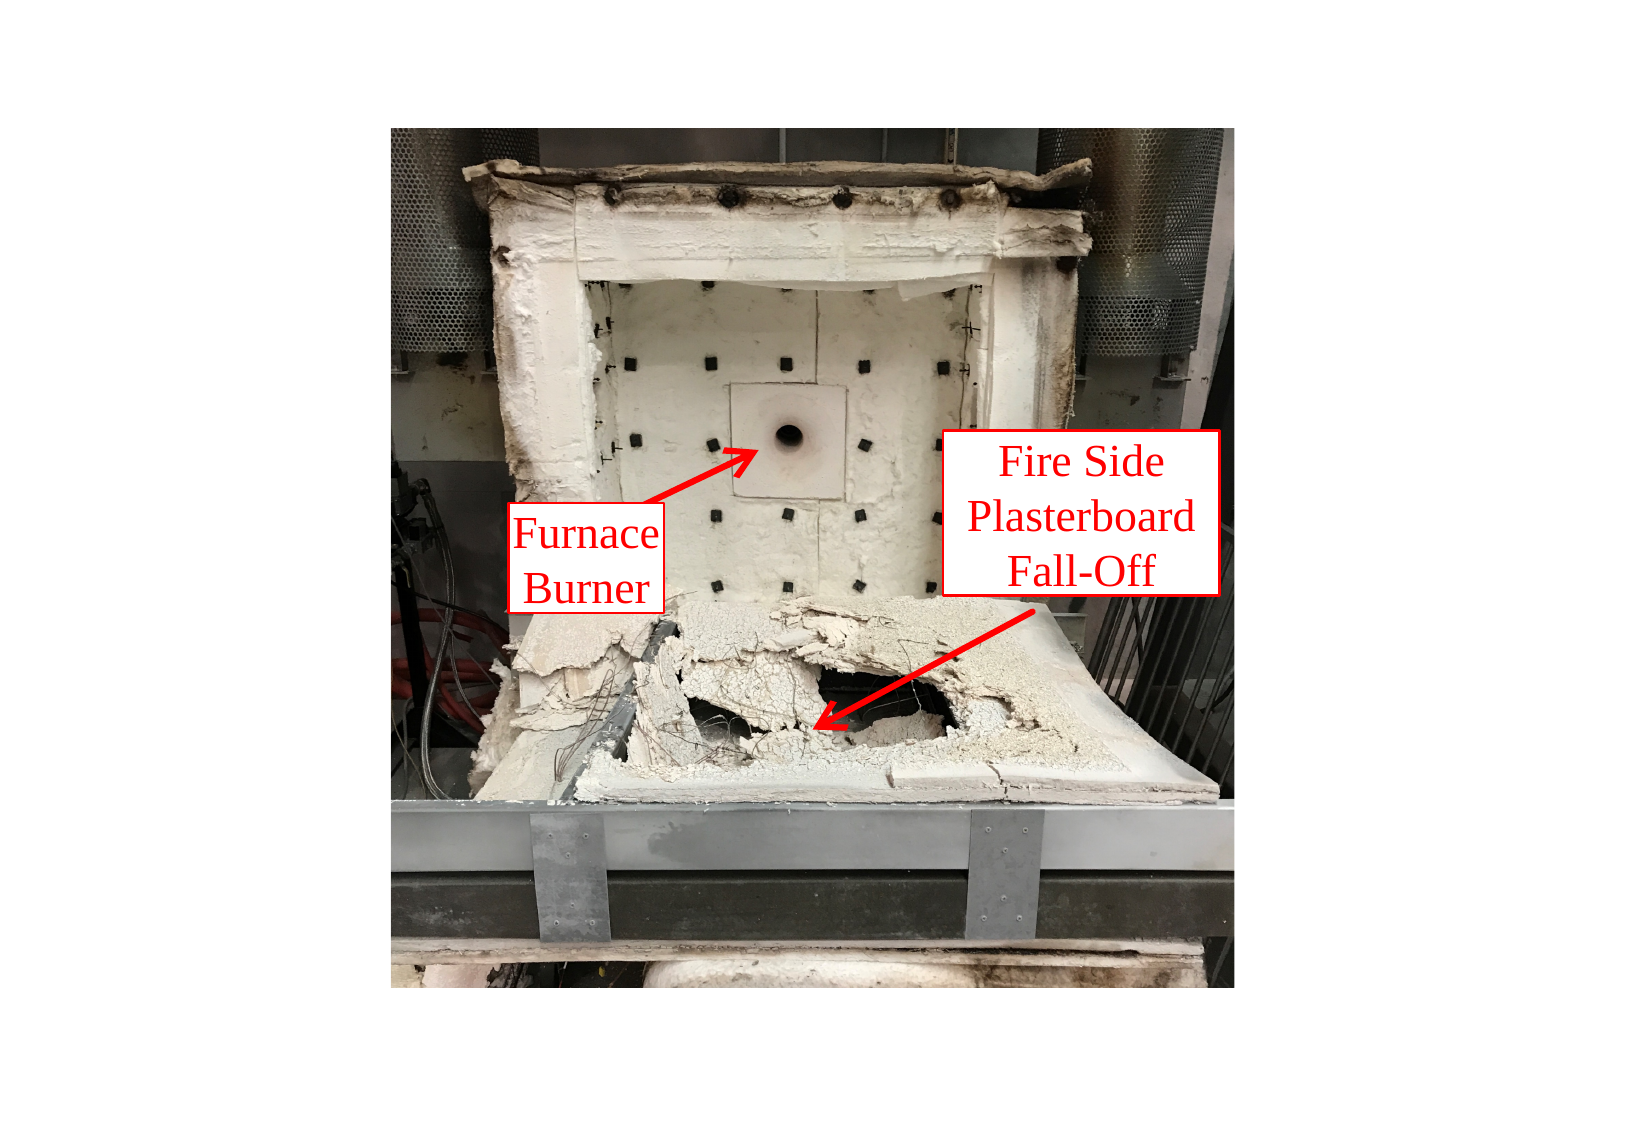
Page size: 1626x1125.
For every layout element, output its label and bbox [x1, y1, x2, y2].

picture [382, 128, 1243, 988]
text_box [591, 449, 759, 530]
text_box [812, 611, 1033, 730]
